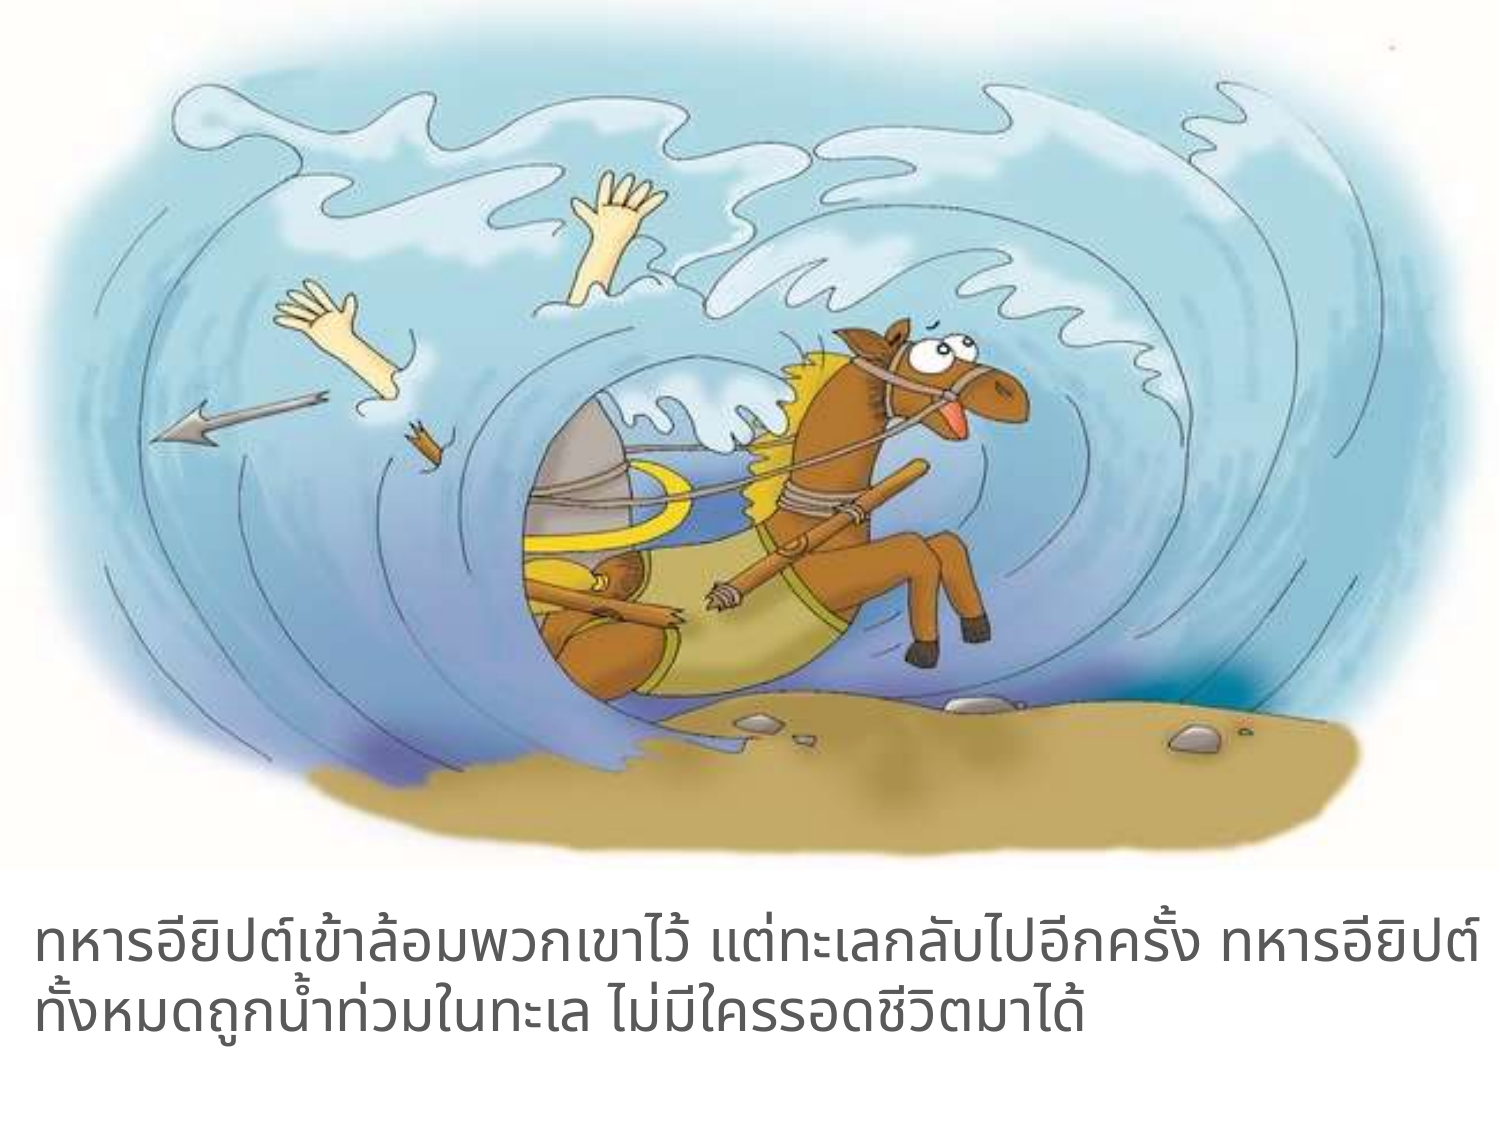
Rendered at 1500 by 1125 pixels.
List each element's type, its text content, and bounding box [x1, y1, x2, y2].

picture [0, 0, 1500, 870]
text_box ทหารอียิปต์เข้าล้อมพวกเขาไว้ แต่ทะเลกลับไปอีกครั้ง ทหารอียิปต์ทั้งหมดถูกน้ำท่วมในทะเล ไม่มีใครรอดชีวิตมาได้ [18, 895, 1500, 1051]
